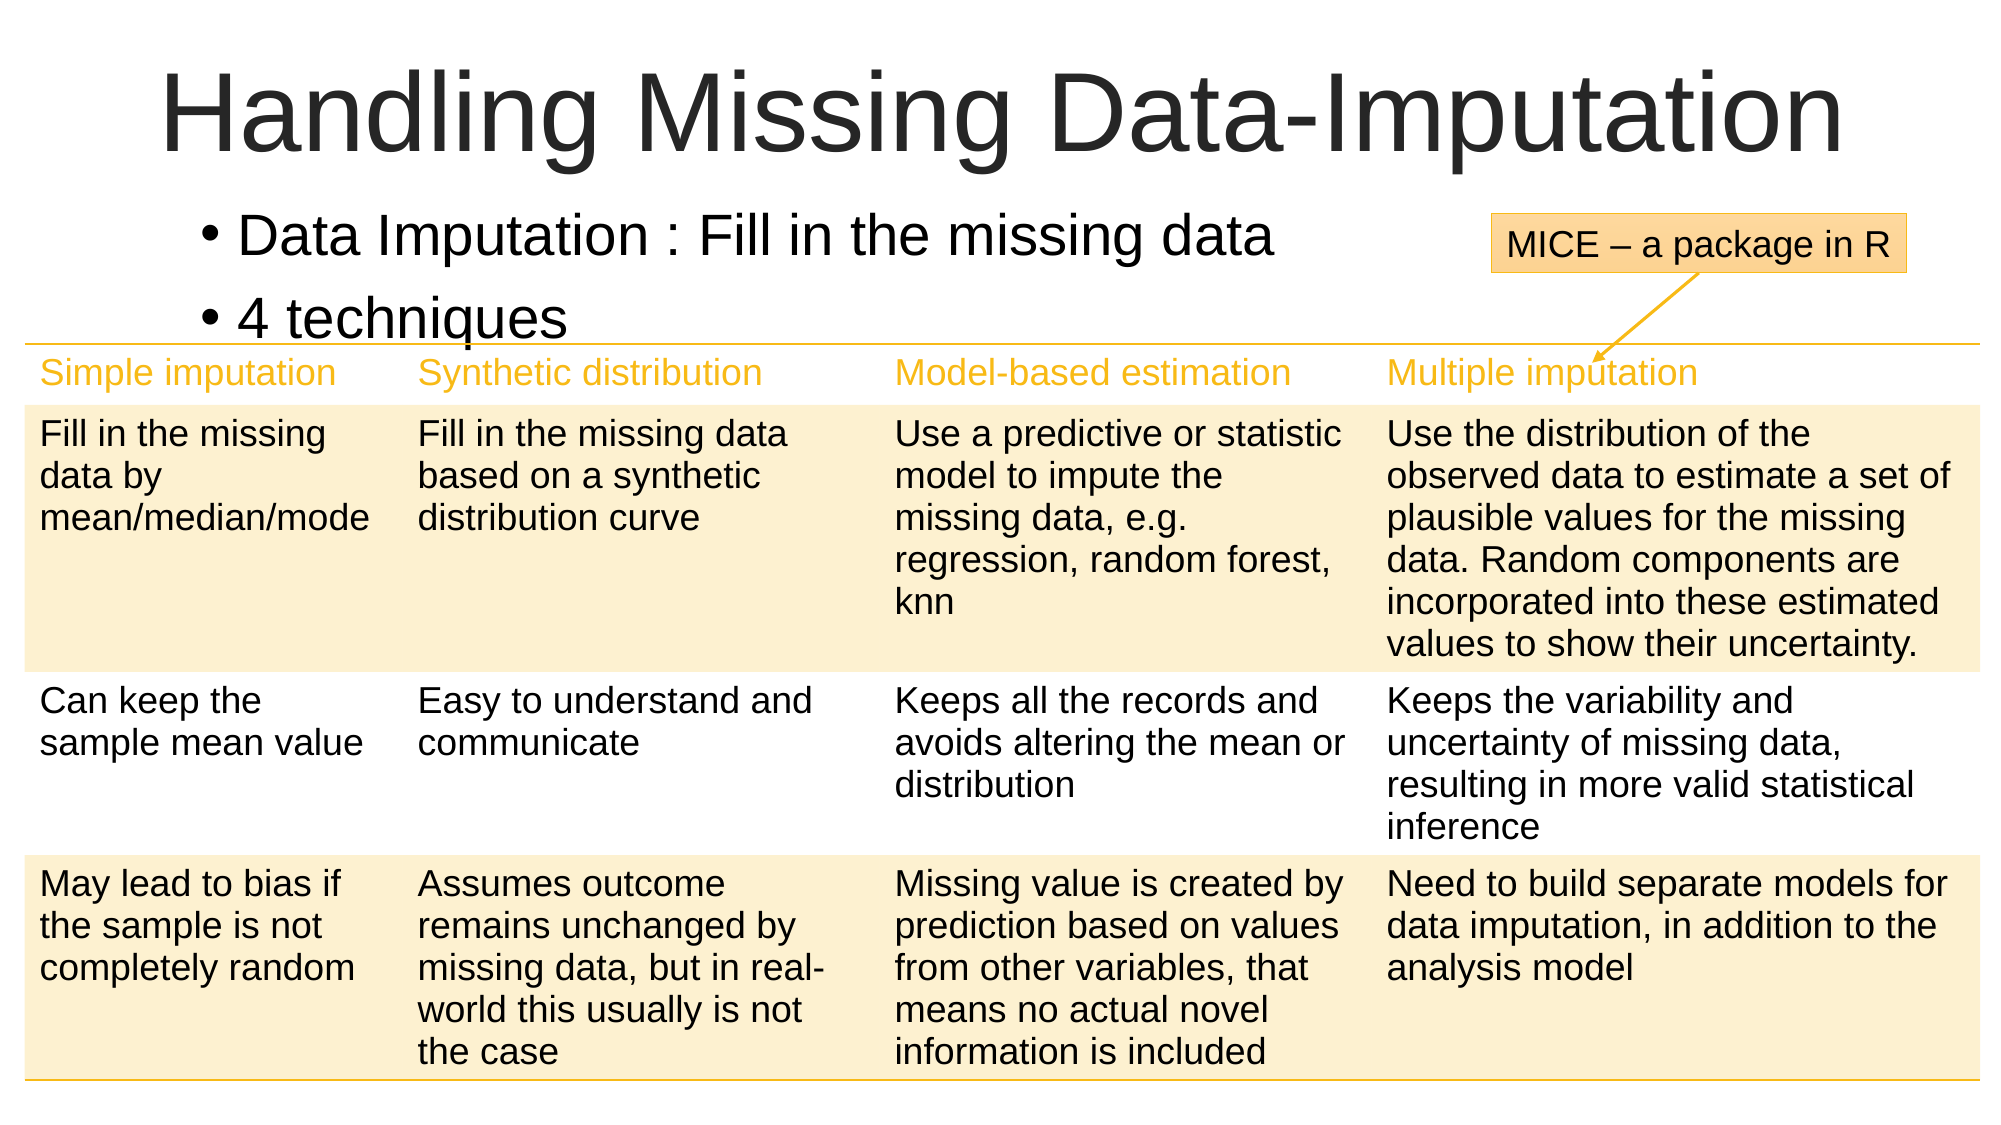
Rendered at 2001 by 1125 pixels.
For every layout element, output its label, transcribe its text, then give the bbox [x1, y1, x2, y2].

table_cell Keeps all the records and avoids altering the mean or distribution [880, 672, 1372, 855]
table_cell Keeps the variability and uncertainty of missing data, resulting in more valid statistical inference [1372, 672, 1980, 855]
table_cell Use the distribution of the observed data to estimate a set of plausible values for the missing data. Random components are incorporated into these estimated values to show their uncertainty. [1372, 405, 1980, 672]
table_cell Need to build separate models for data imputation, in addition to the analysis model [1372, 855, 1980, 1079]
table_cell Fill in the missing data based on a synthetic distribution curve [403, 405, 880, 672]
table_cell Missing value is created by prediction based on values from other variables, that means no actual novel information is included [880, 855, 1372, 1079]
table_cell May lead to bias if the sample is not completely random [25, 855, 403, 1079]
table_cell Fill in the missing data by mean/median/mode [25, 405, 403, 672]
table_cell Assumes outcome remains unchanged by missing data, but in real-world this usually is not the case [403, 855, 880, 1079]
table_header Model-based estimation [880, 345, 1372, 405]
table_cell Use a predictive or statistic model to impute the missing data, e.g. regression, random forest, knn [880, 405, 1372, 672]
table_header Synthetic distribution [403, 345, 880, 405]
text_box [1592, 273, 1699, 363]
table_header Multiple imputation [1372, 345, 1980, 405]
list Handling Missing Data-Imputation [53, 55, 1952, 175]
list Data Imputation : Fill in the missing data 4 techniques [185, 197, 1808, 343]
table_header Simple imputation [25, 345, 403, 405]
table_cell Easy to understand and communicate [403, 672, 880, 855]
table_cell Can keep the sample mean value [25, 672, 403, 855]
text_box MICE – a package in R [1491, 213, 1907, 273]
